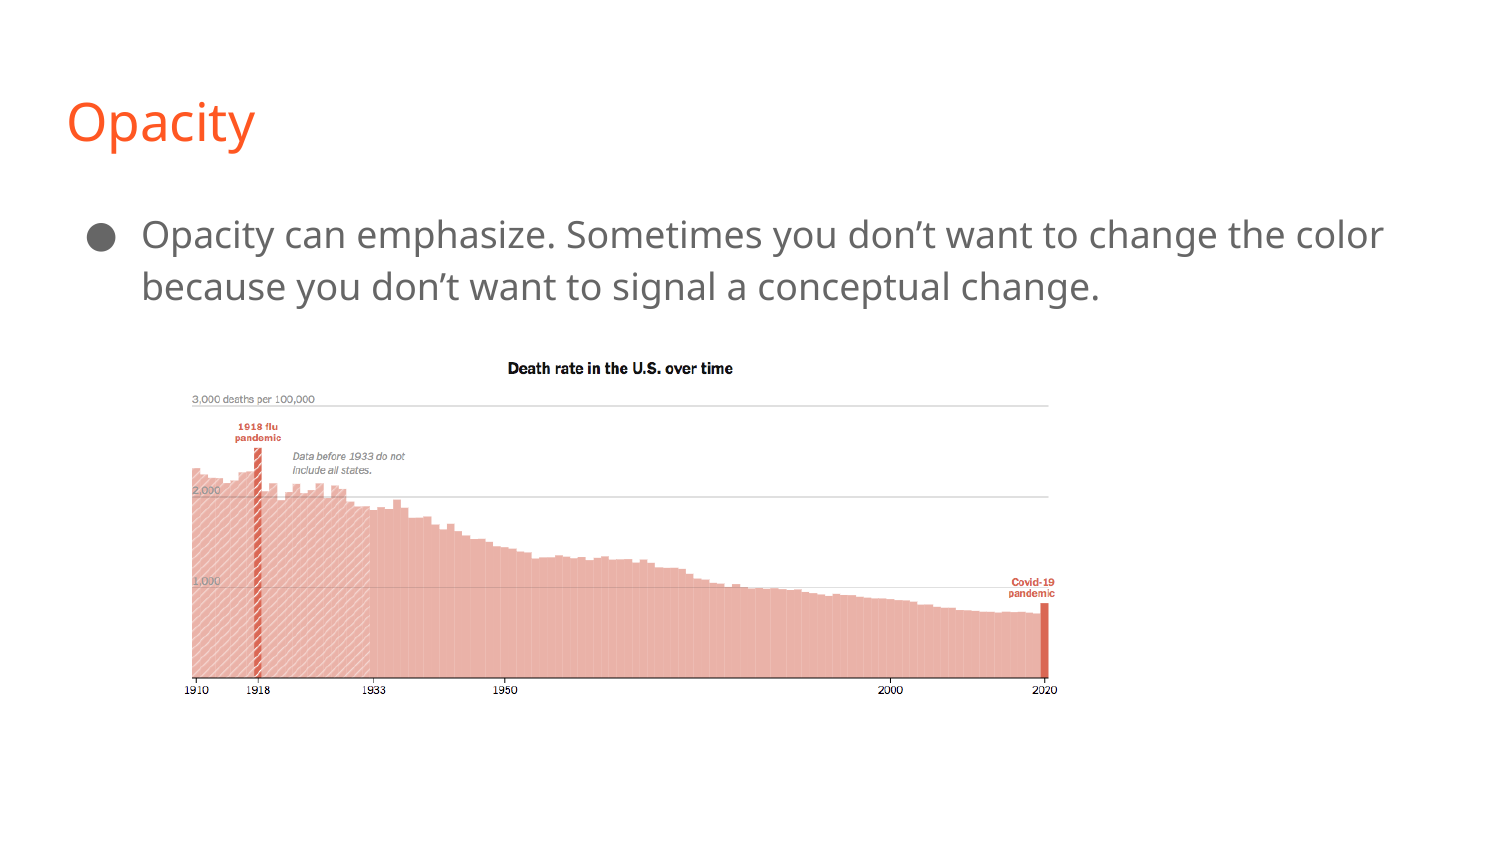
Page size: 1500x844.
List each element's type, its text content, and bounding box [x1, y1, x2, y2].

picture [151, 320, 1155, 706]
title Opacity [51, 72, 1449, 167]
list Opacity can emphasize. Sometimes you don’t want to change the color because you don’t want to signal a conceptual change. [51, 189, 1449, 750]
